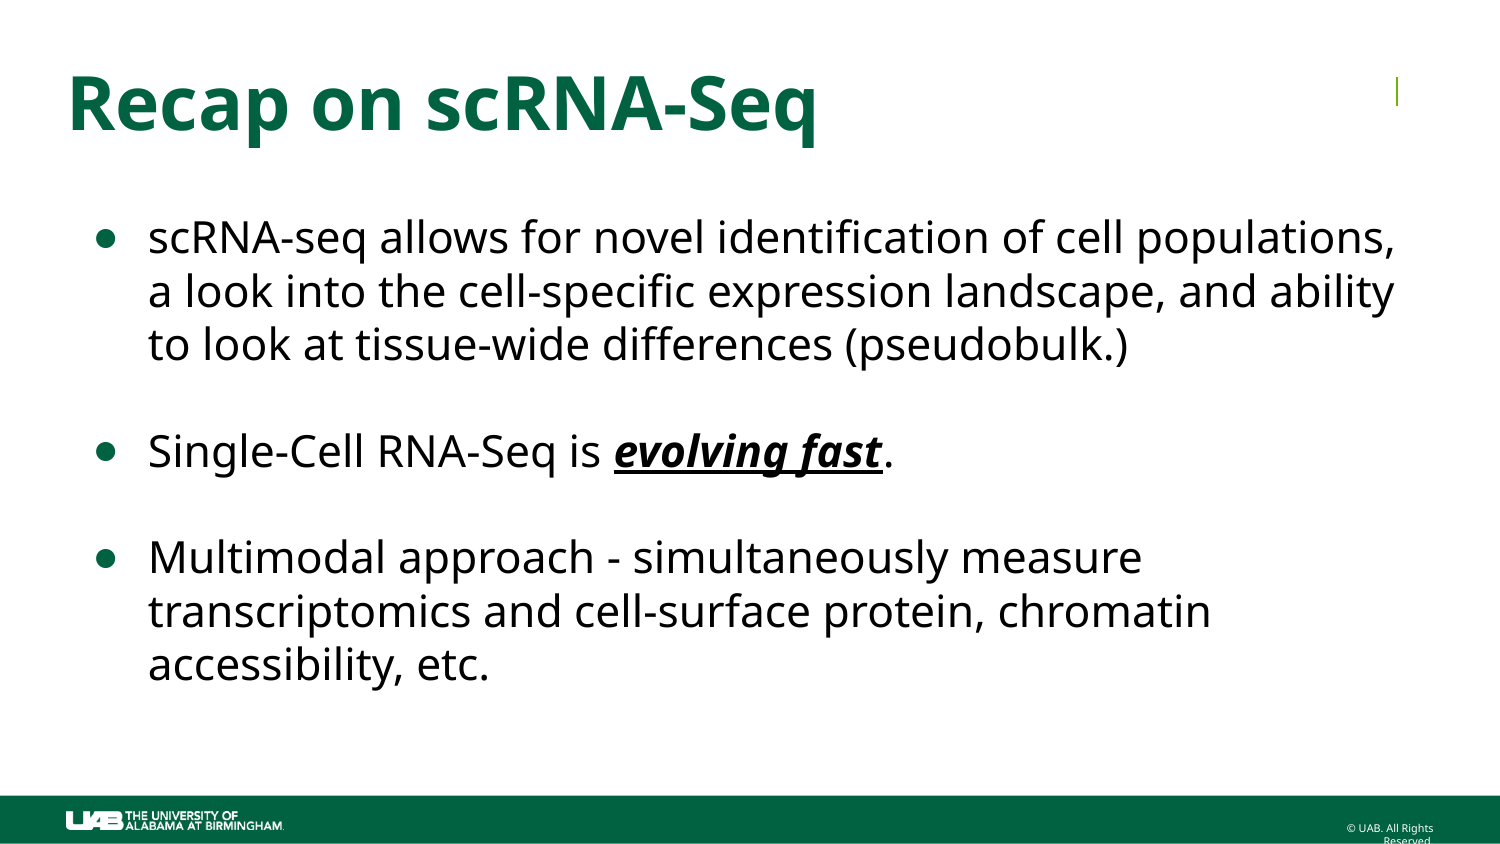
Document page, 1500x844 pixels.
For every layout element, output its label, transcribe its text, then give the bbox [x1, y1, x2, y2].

picture [66, 811, 284, 830]
title Recap on scRNA-Seq [65, 58, 1375, 154]
list scRNA-seq allows for novel identification of cell populations, a look into the cell-specific expression landscape, and ability to look at tissue-wide differences (pseudobulk.) Single-Cell RNA-Seq is evolving fast. Multimodal approach - simultaneously measure transcriptomics and cell-surface protein, chromatin accessibility, etc. [66, 201, 1434, 738]
